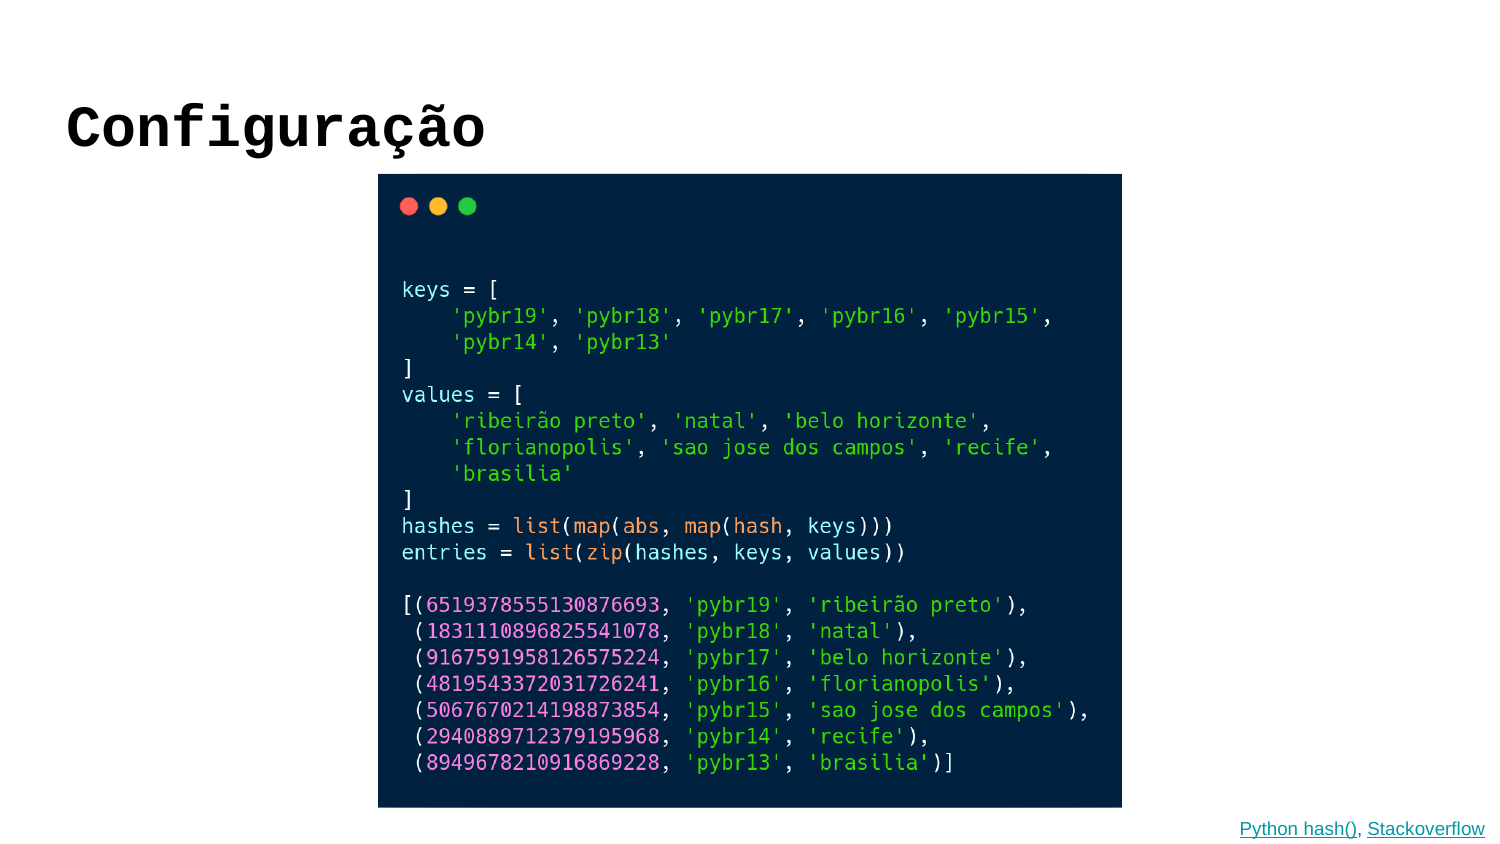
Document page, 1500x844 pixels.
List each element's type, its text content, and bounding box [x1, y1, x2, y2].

picture [377, 173, 1122, 809]
text_box Python hash(), Stackoverflow [1163, 801, 1500, 844]
title Configuração [51, 72, 1449, 167]
